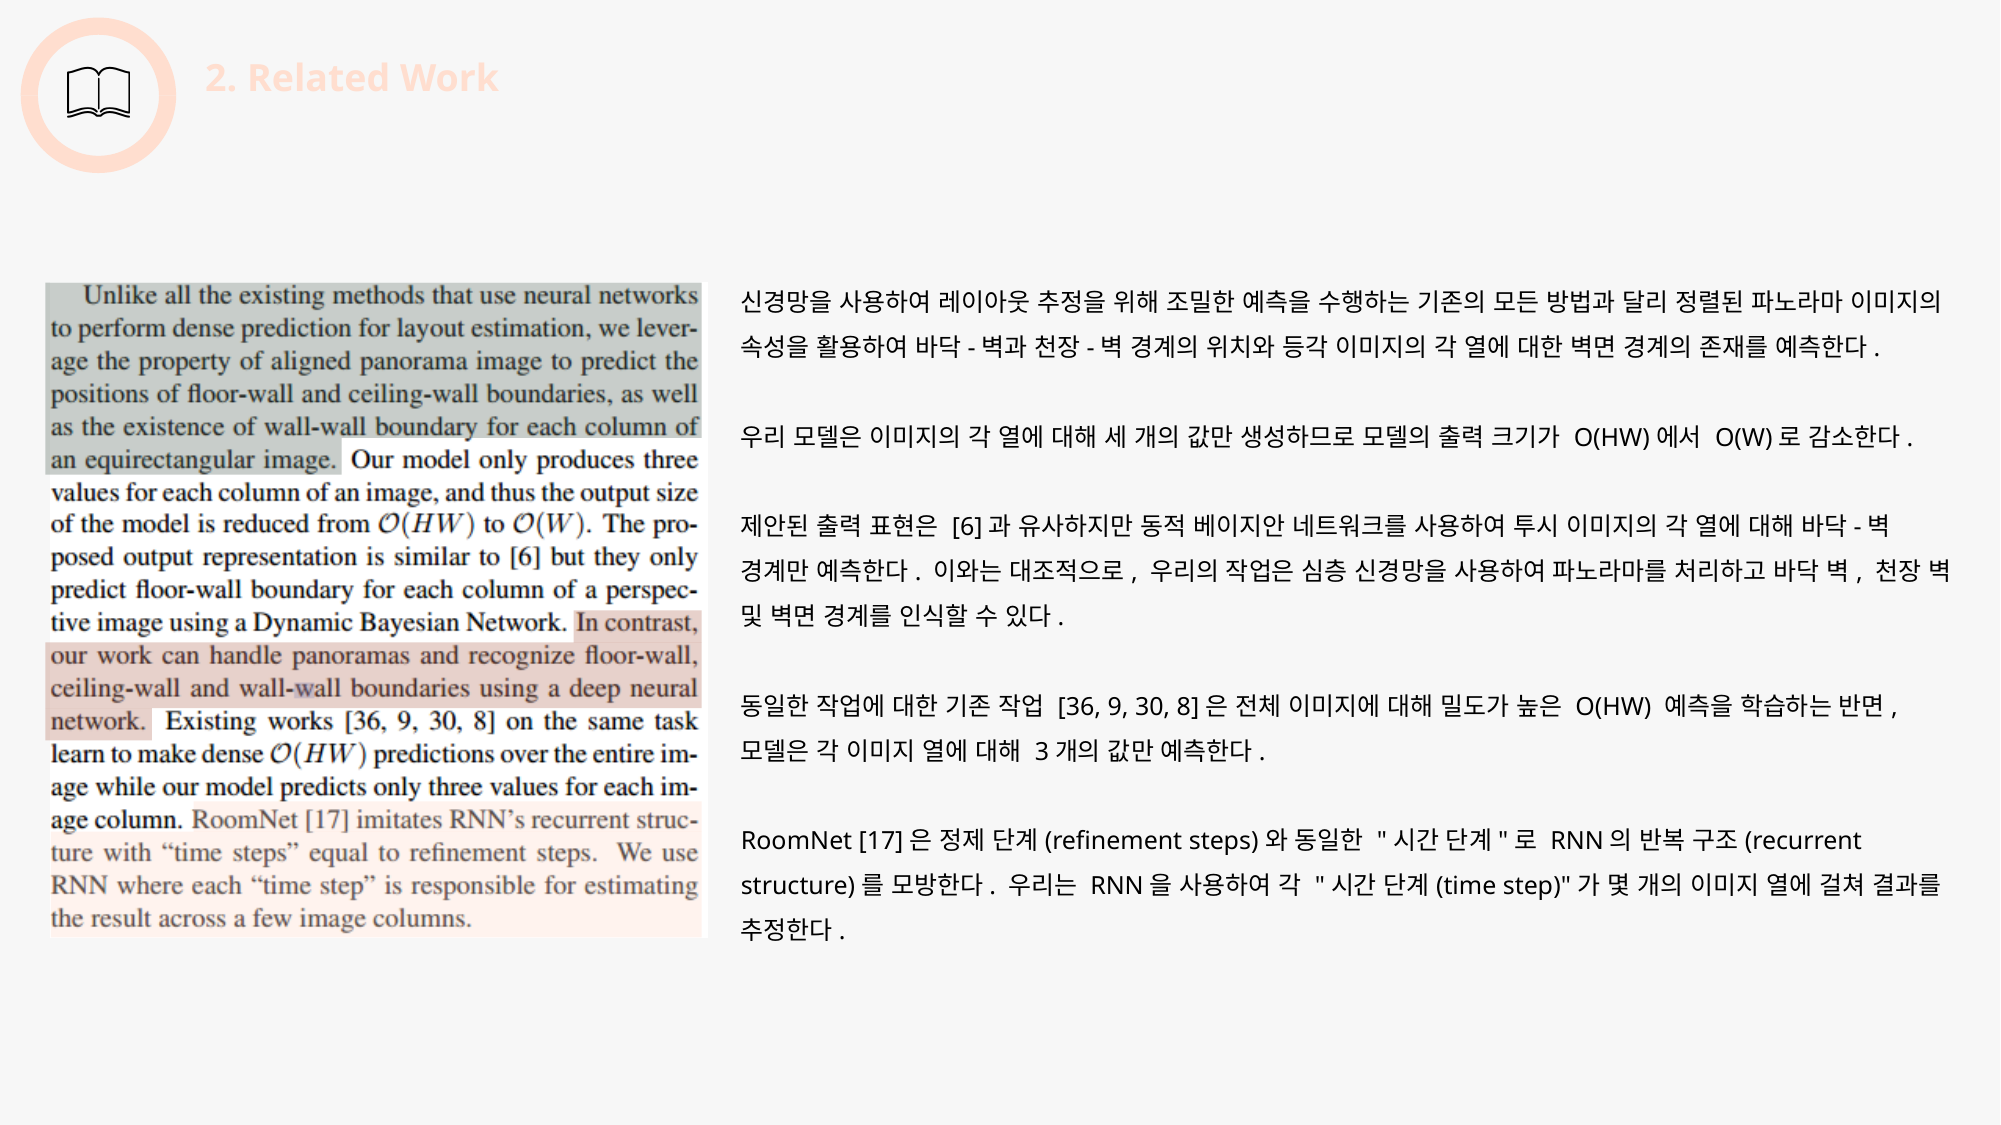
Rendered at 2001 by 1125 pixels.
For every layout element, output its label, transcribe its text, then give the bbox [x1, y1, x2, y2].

text_box 2. Related Work [178, 46, 527, 107]
text_box [44, 707, 50, 742]
text_box [44, 641, 50, 707]
text_box [44, 282, 50, 437]
text_box [19, 16, 178, 97]
picture [67, 61, 130, 123]
text_box 신경망을 사용하여 레이아웃 추정을 위해 조밀한 예측을 수행하는 기존의 모든 방법과 달리 정렬된 파노라마 이미지의 속성을 활용하여 바닥-벽과 천장-벽 경계의 위치와 등각 이미지의 각 열에 대한 벽면 경계의 존재를 예측한다. 우리 모델은 이미지의 각 열에 대해 세 개의 값만 생성하므로 모델의 출력 크기가 O(HW)에서 O(W)로 감소한다. 제안된 출력 표현은 [6]과 유사하지만 동적 베이지안 네트워크를 사용하여 투시 이미지의 각 열에 대해 바닥-벽 경계만 예측한다. 이와는 대조적으로, 우리의 작업은 심층 신경망을 사용하여 파노라마를 처리하고 바닥 벽, 천장 벽 및 벽면 경계를 인식할 수 있다. 동일한 작업에 대한 기존 작업 [36, 9, 30, 8]은 전체 이미지에 대해 밀도가 높은 O(HW) 예측을 학습하는 반면, 모델은 각 이미지 열에 대해 3개의 값만 예측한다. RoomNet [17]은 정제 단계(refinement steps)와 동일한 "시간 단계"로 RNN의 반복 구조(recurrent structure)를 모방한다. 우리는 RNN을 사용하여 각 "시간 단계(time step)"가 몇 개의 이미지 열에 걸쳐 결과를 추정한다. [726, 264, 1968, 953]
text_box [44, 437, 50, 476]
text_box [19, 96, 178, 175]
picture [50, 282, 708, 938]
